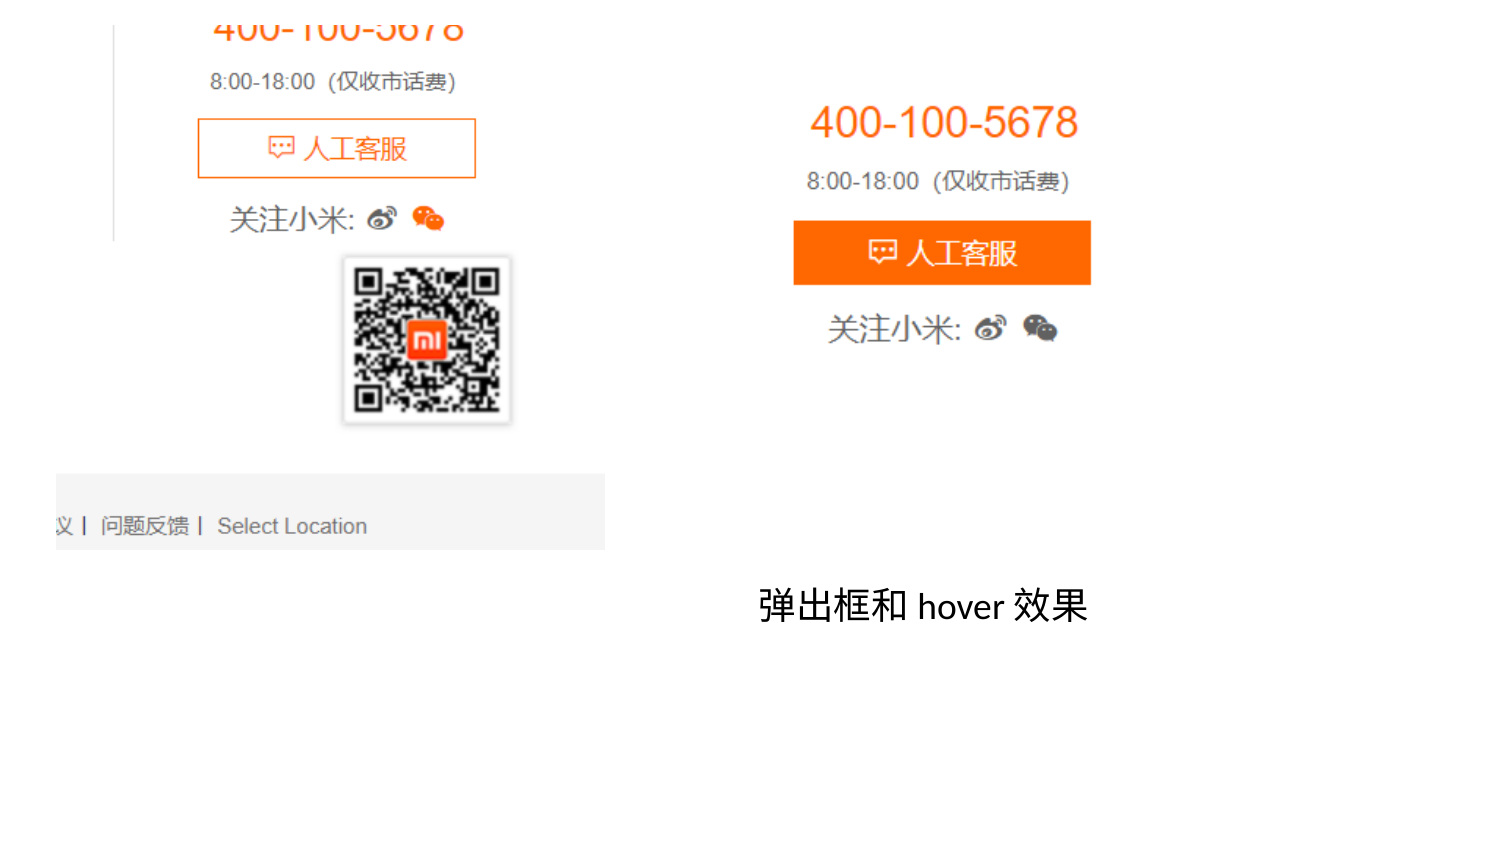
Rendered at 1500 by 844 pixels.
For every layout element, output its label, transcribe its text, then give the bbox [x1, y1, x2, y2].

picture [758, 100, 1182, 403]
text_box 弹出框和hover效果 [743, 574, 1297, 635]
picture [56, 25, 605, 551]
